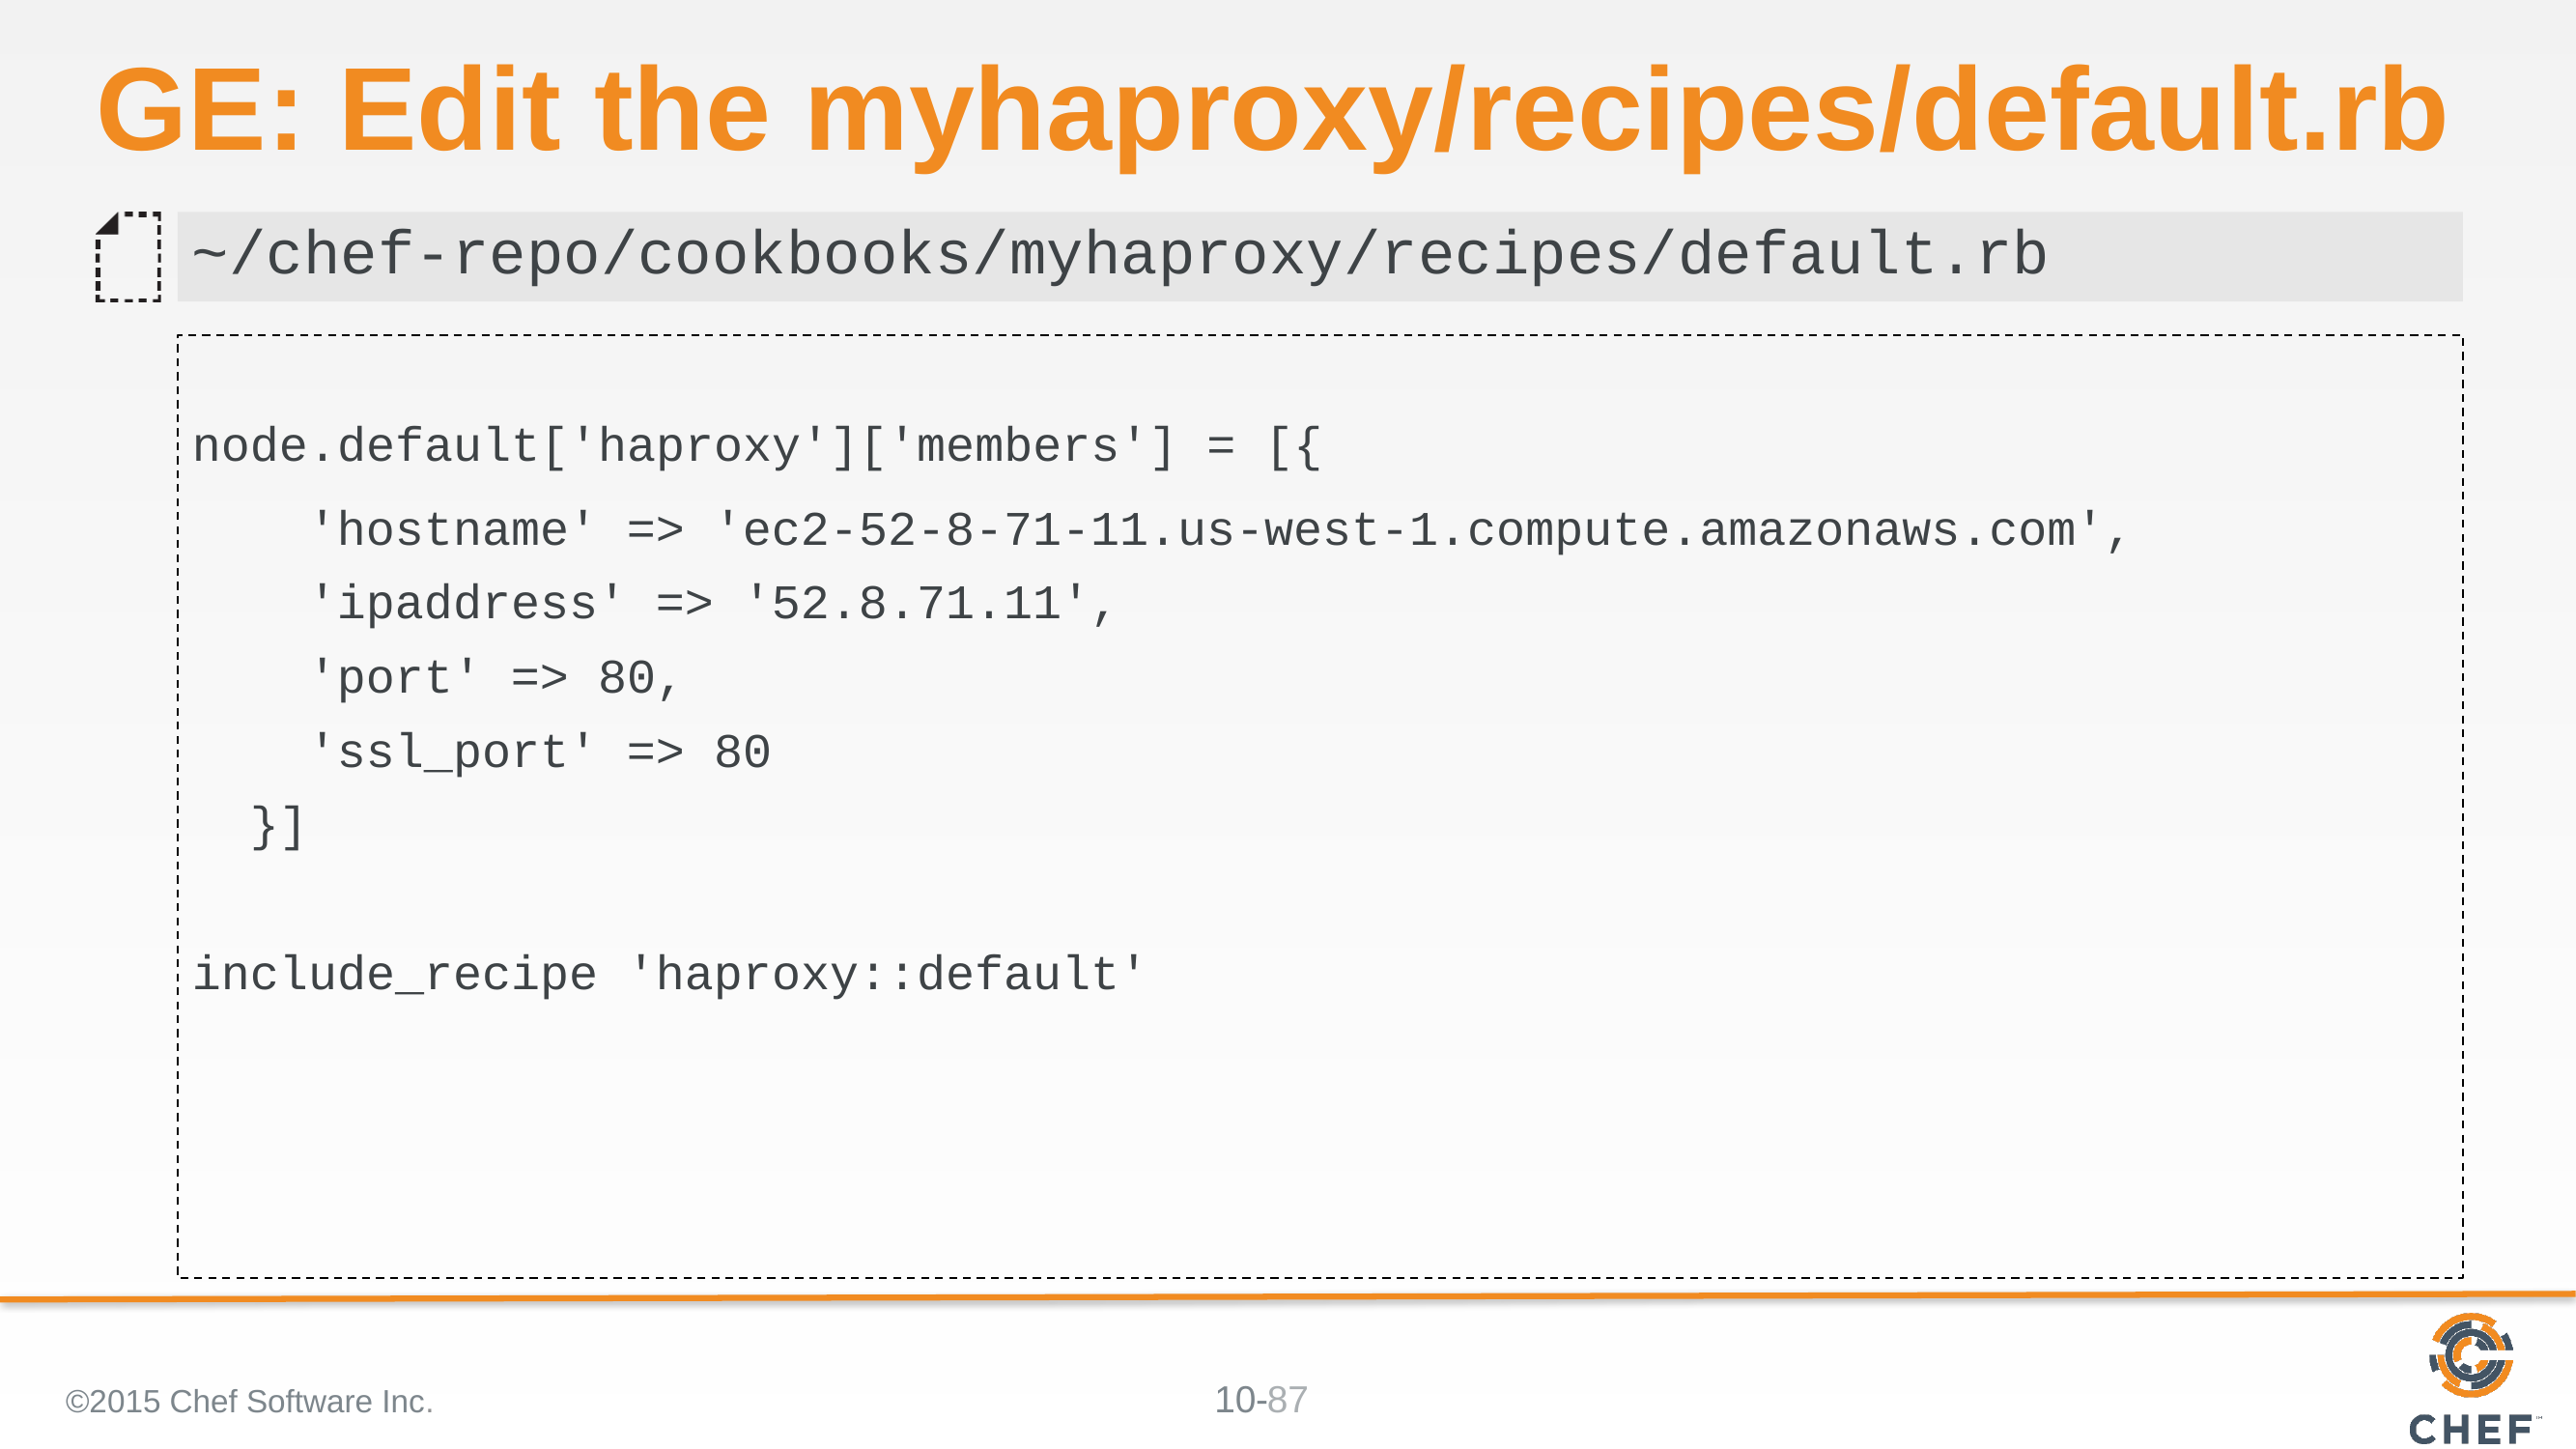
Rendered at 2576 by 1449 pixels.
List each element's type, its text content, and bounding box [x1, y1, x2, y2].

slide_number 87 [998, 1359, 1578, 1437]
footer ©2015 Chef Software Inc. [51, 1359, 952, 1440]
picture [2399, 1297, 2550, 1449]
list node.default['haproxy']['members'] = [{ 'hostname' => 'ec2-52-8-71-11.us-west-1.compute.amazonaws.com', 'ipaddress' => '52.8.71.11', 'port' => 80, 'ssl_port' => 80 }] include_recipe 'haproxy::default' [177, 334, 2464, 1279]
title GE: Edit the myhaproxy/recipes/default.rb [96, 48, 2463, 180]
list ~/chef-repo/cookbooks/myhaproxy/recipes/default.rb [177, 212, 2463, 302]
